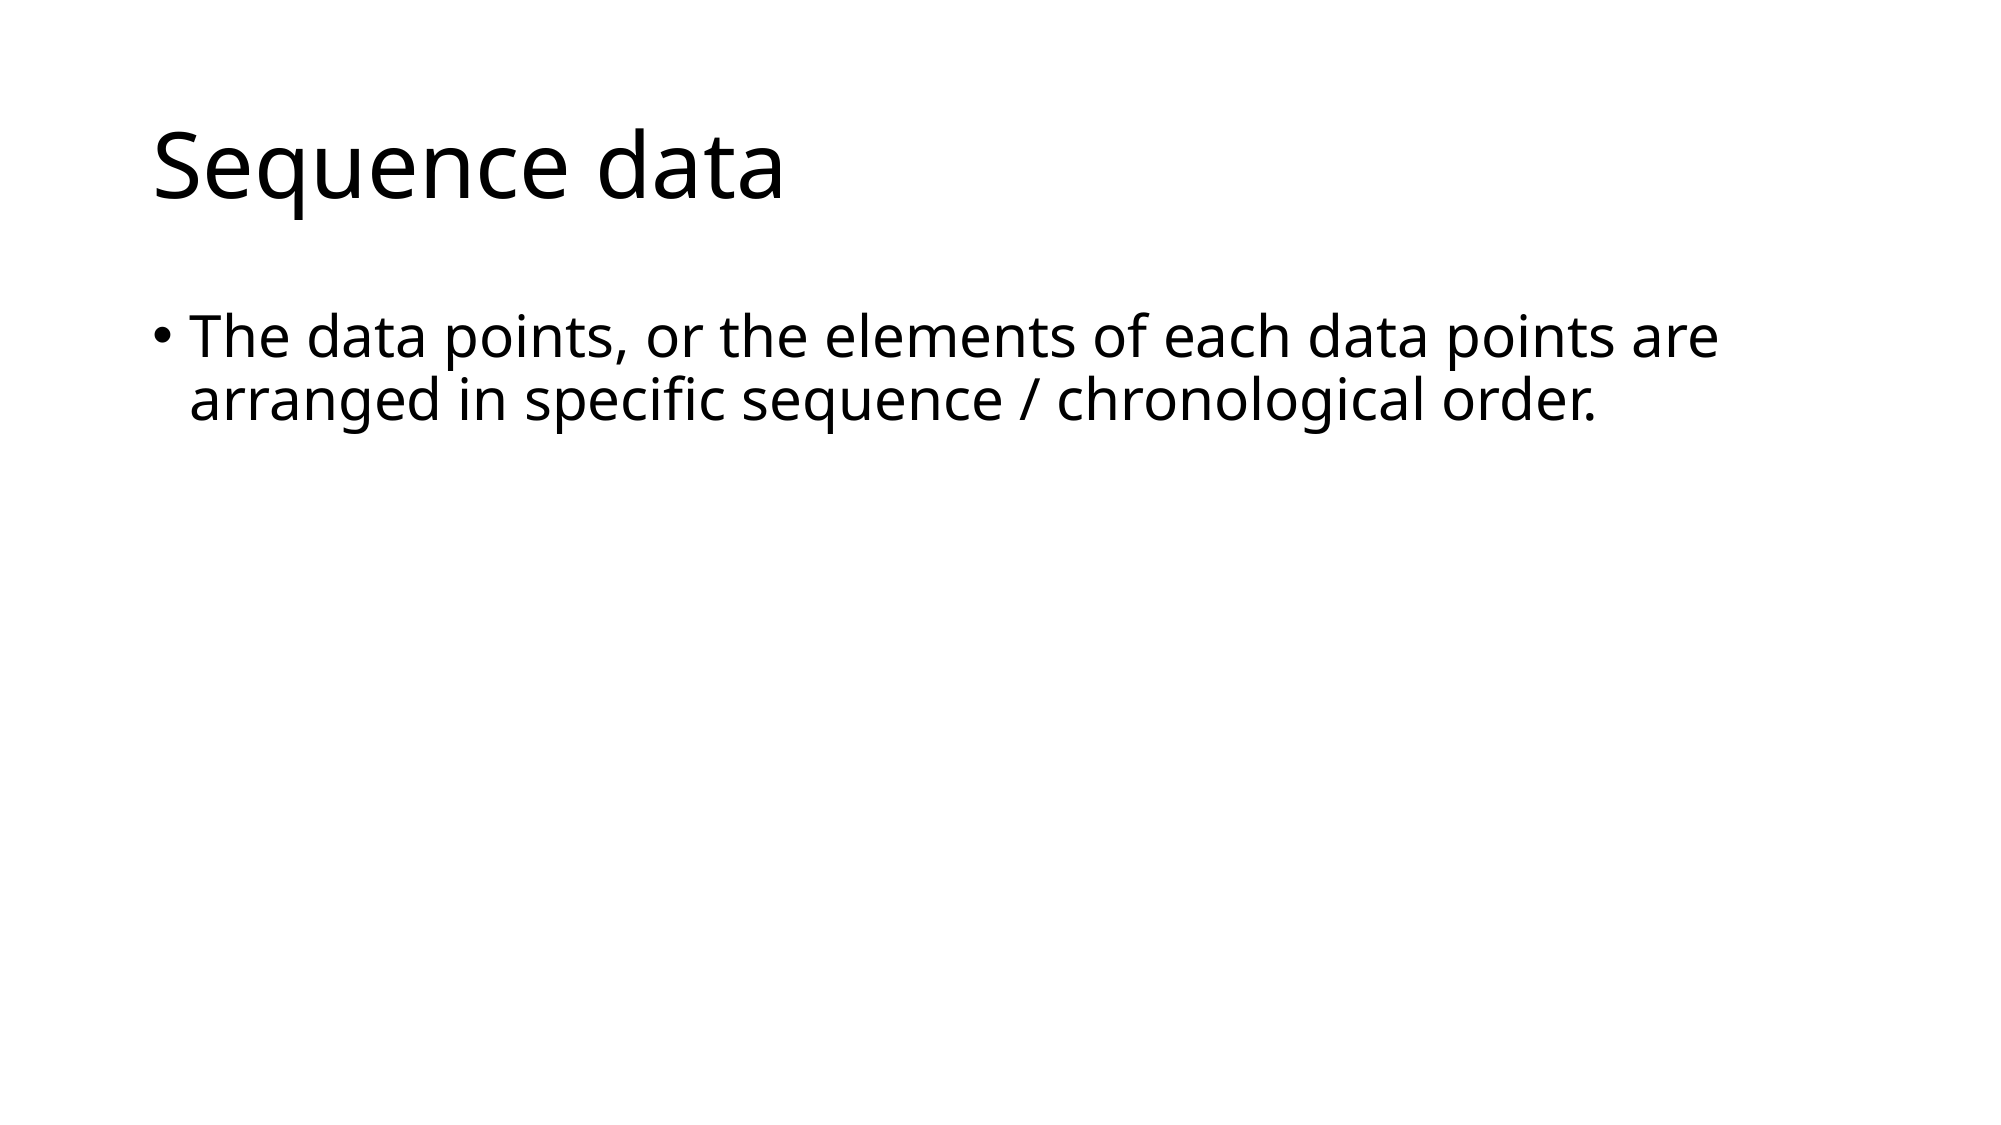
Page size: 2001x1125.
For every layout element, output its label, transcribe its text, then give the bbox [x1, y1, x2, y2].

list The data points, or the elements of each data points are arranged in specific sequence / chronological order. [137, 299, 1863, 1014]
title Sequence data [137, 59, 1863, 278]
